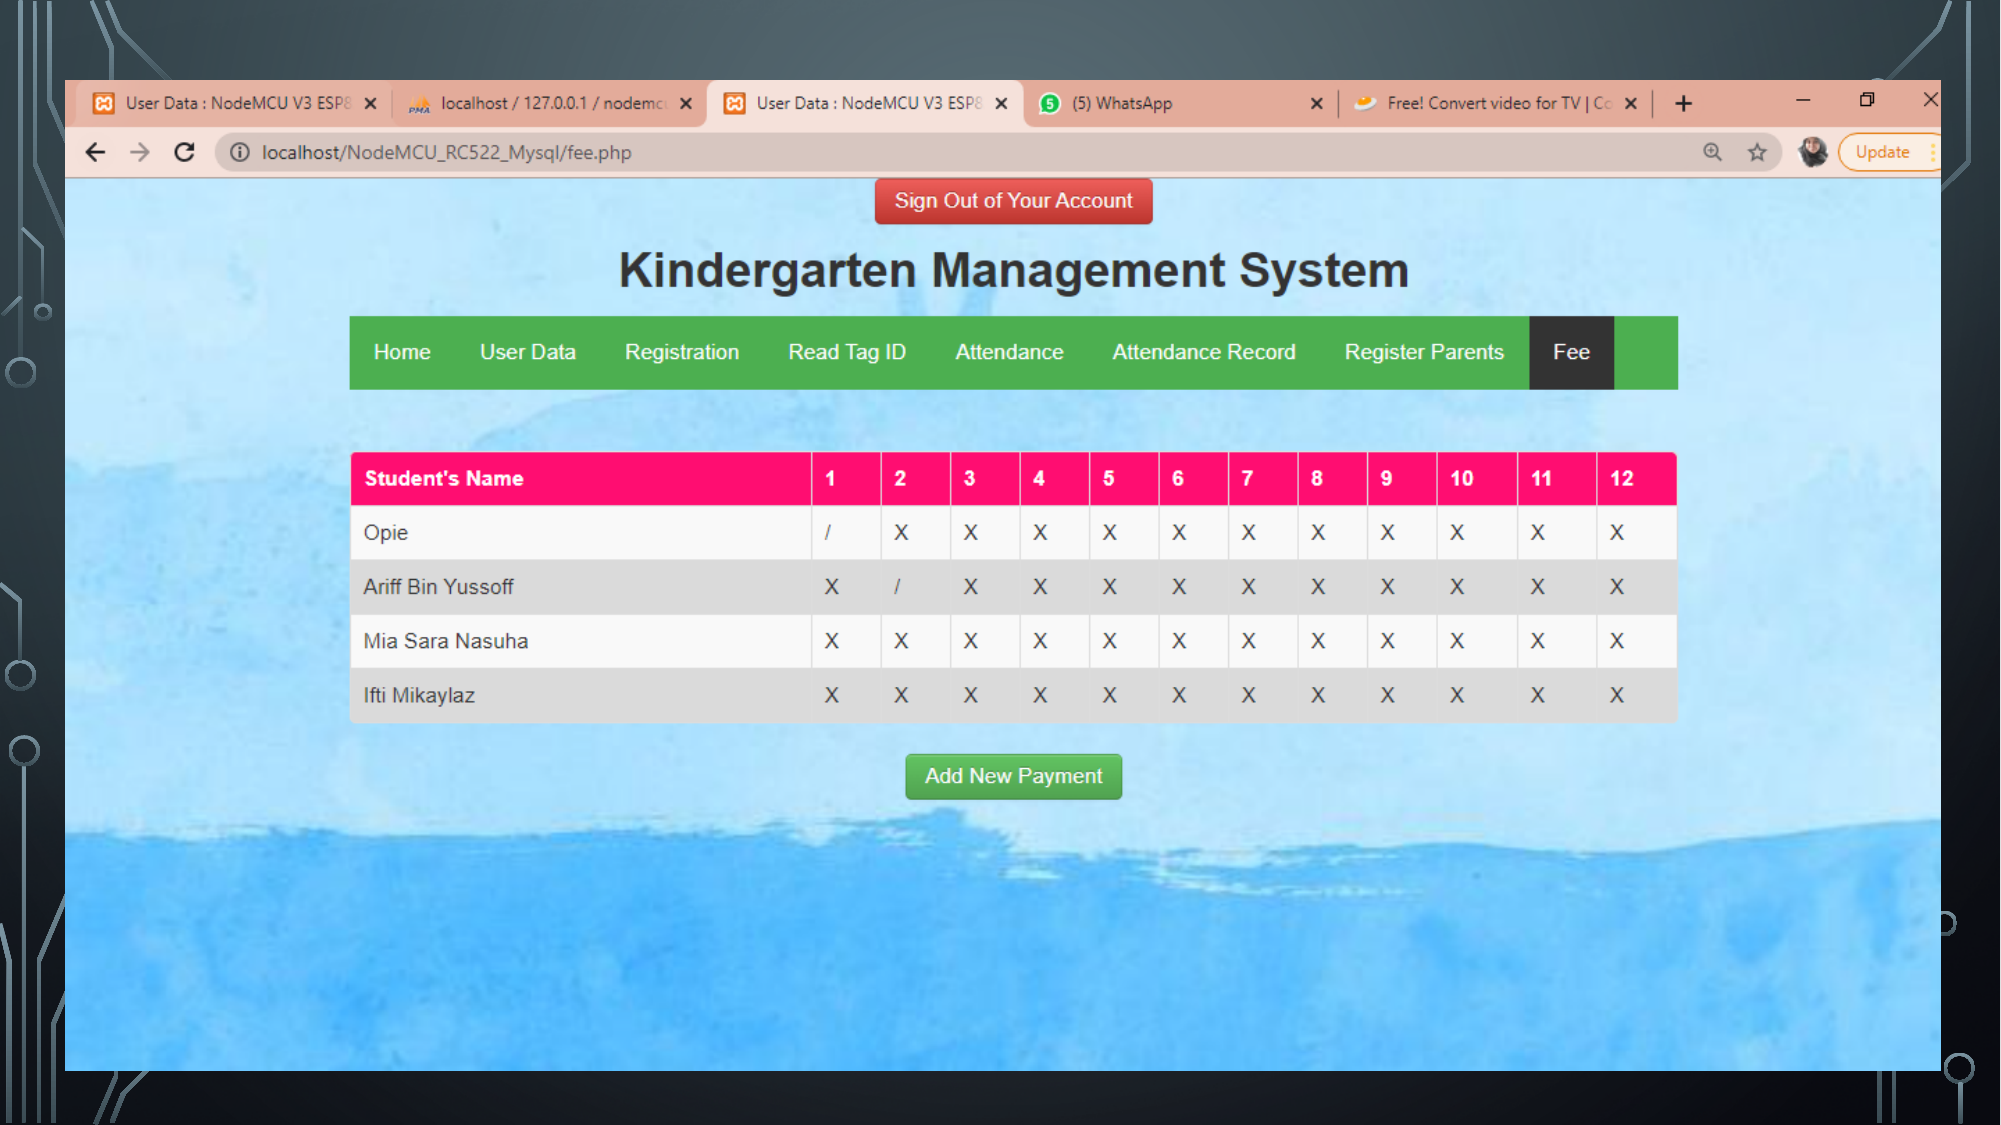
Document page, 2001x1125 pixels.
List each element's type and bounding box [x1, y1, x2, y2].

picture [65, 80, 1942, 1071]
